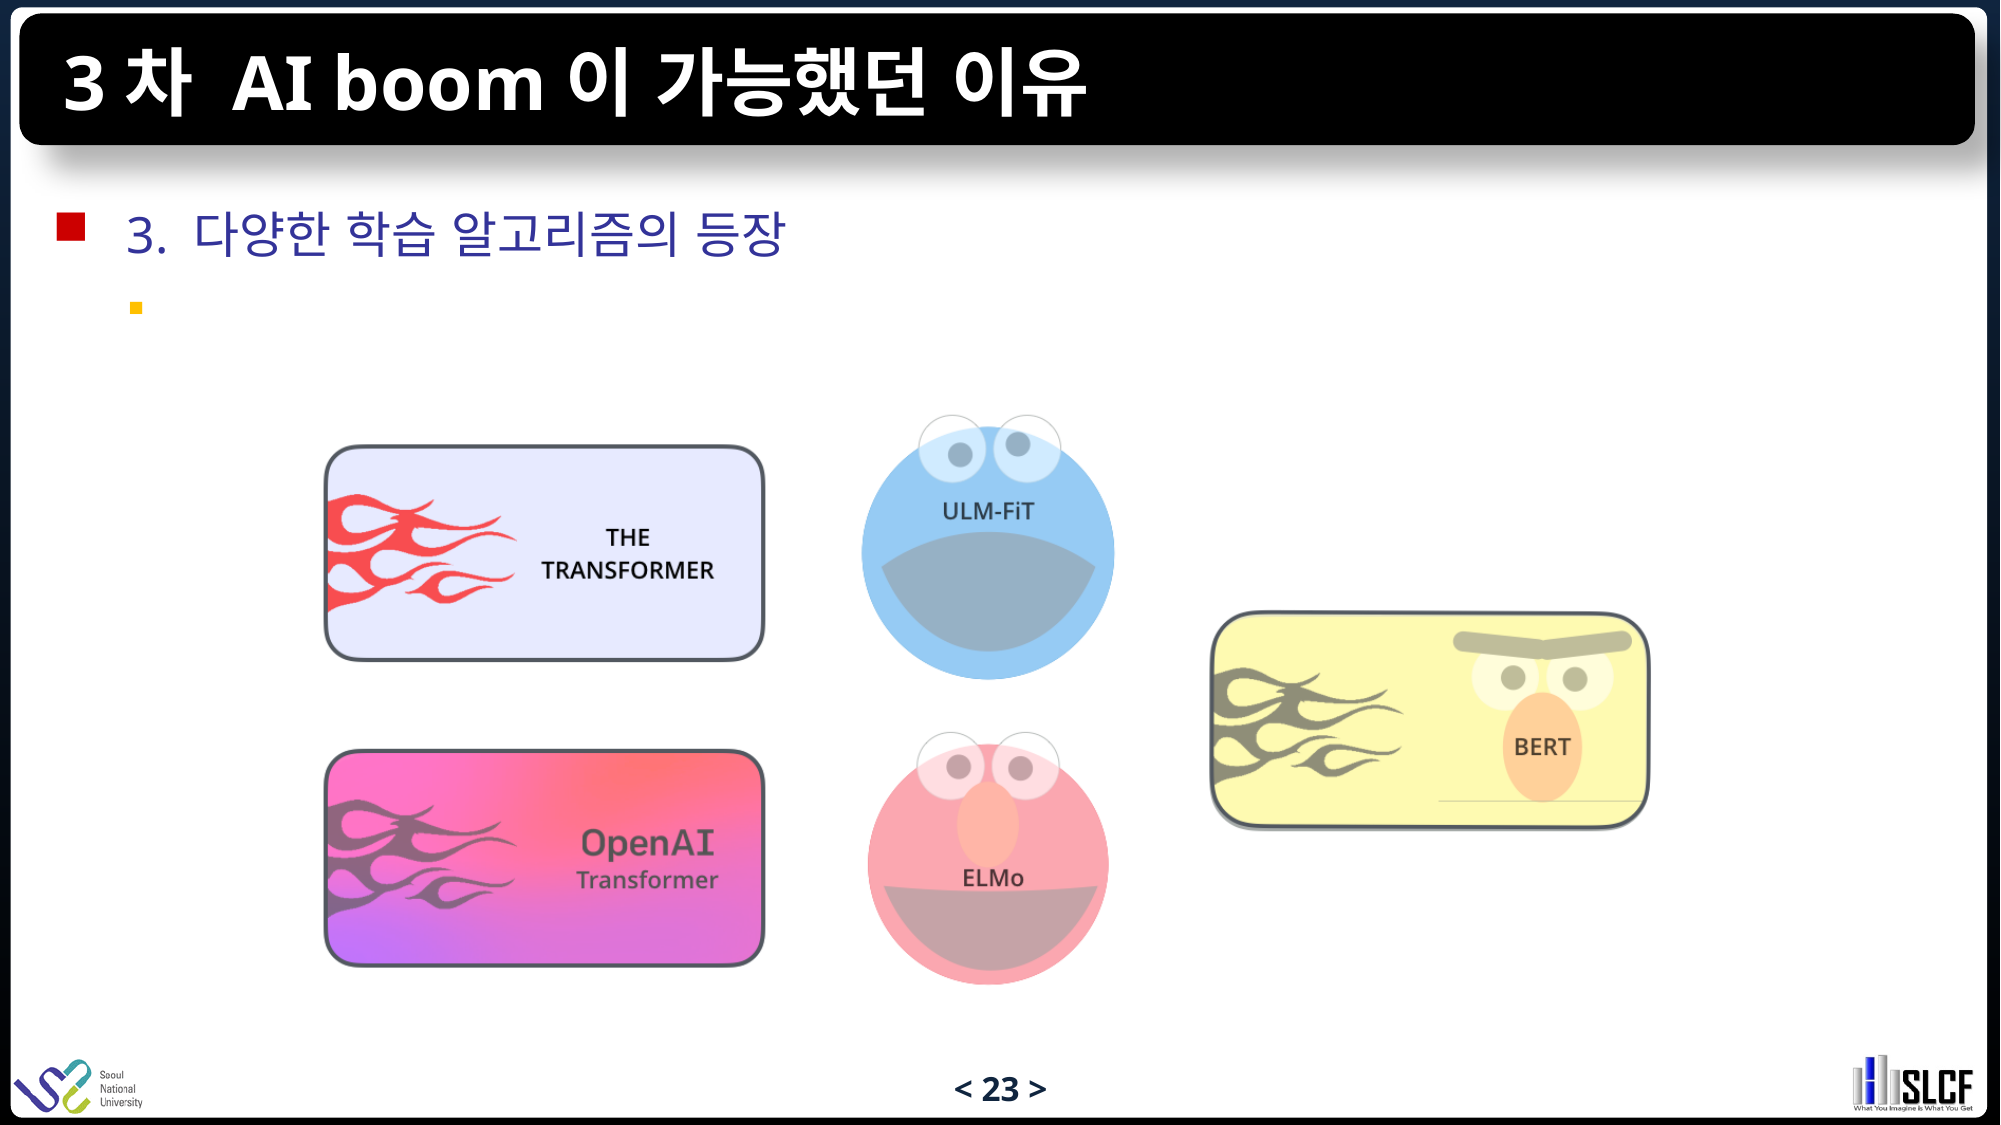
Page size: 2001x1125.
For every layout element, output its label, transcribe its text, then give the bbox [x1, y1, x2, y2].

picture [1852, 1054, 1975, 1112]
title 3차 AI boom이 가능했던 이유 [39, 23, 1946, 138]
picture [275, 382, 1725, 1048]
list 3. 다양한 학습 알고리즘의 등장 Transformer와 같은 최신 모델의 등장. [51, 173, 1686, 346]
picture [12, 1058, 143, 1114]
